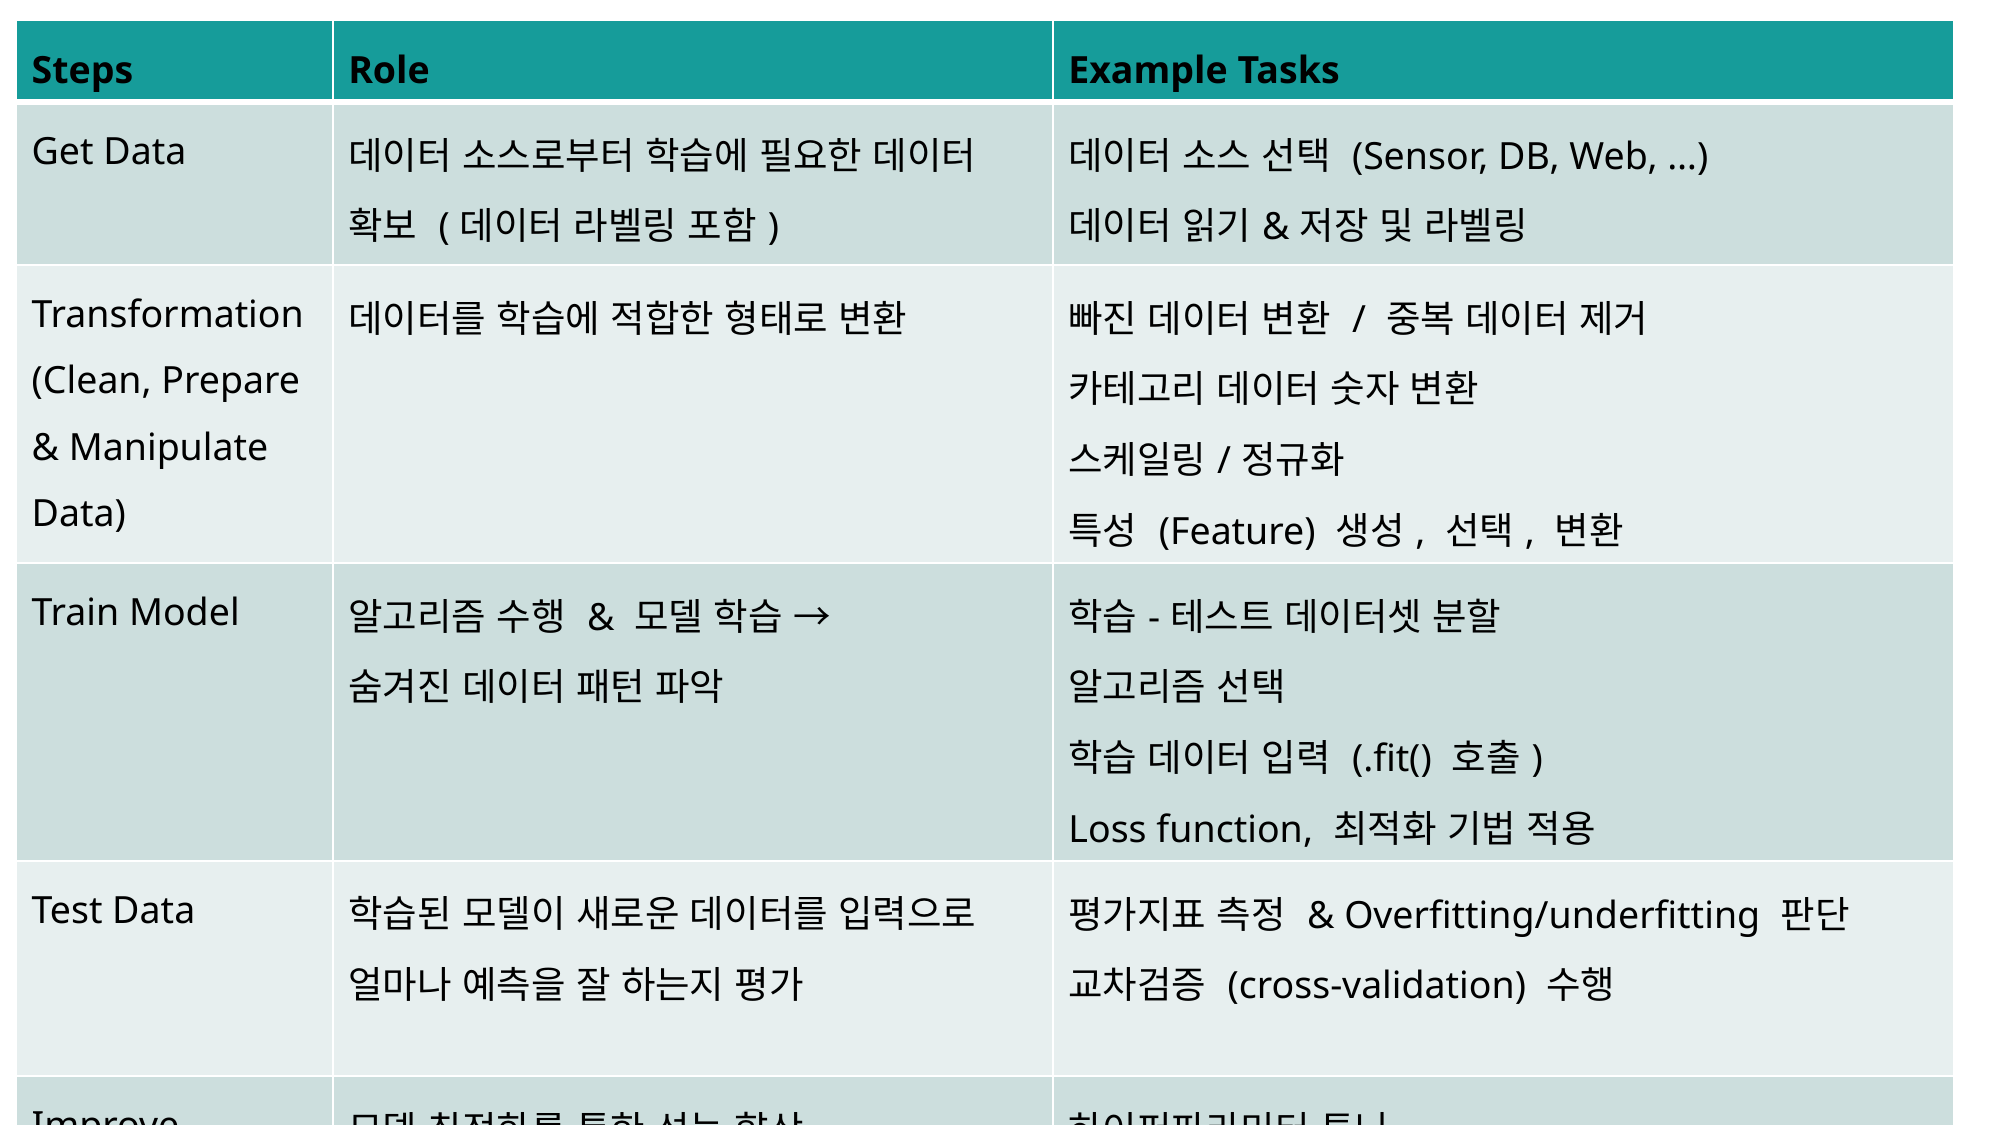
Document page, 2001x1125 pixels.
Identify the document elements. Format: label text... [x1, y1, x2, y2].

table_cell 학습된 모델이 새로운 데이터를 입력으로 얼마나 예측을 잘 하는지 평가 [334, 862, 1052, 1075]
table_cell 하이퍼파라미터 튜닝 알고리즘 변경 데이터 추가 [1054, 1077, 1953, 1125]
table_cell 데이터 소스 선택 (Sensor, DB, Web, …) 데이터 읽기&저장 및 라벨링 [1054, 105, 1953, 264]
table_cell Get Data [17, 105, 332, 264]
table_cell 데이터를 학습에 적합한 형태로 변환 [334, 266, 1052, 562]
table_cell 데이터 소스로부터 학습에 필요한 데이터 확보 (데이터 라벨링 포함) [334, 105, 1052, 264]
table_header Role [334, 21, 1052, 99]
table_cell 학습-테스트 데이터셋 분할 알고리즘 선택 학습 데이터 입력 (.fit() 호출) Loss function, 최적화 기법 적용 [1054, 564, 1953, 860]
table_cell 빠진 데이터 변환 / 중복 데이터 제거 카테고리 데이터 숫자 변환 스케일링/정규화 특성 (Feature) 생성, 선택, 변환 [1054, 266, 1953, 562]
table_cell Improve [17, 1077, 332, 1125]
table_cell 모델 최적화를 통한 성능 향상 [334, 1077, 1052, 1125]
table_header Example Tasks [1054, 21, 1953, 99]
table_cell Transformation (Clean, Prepare & Manipulate Data) [17, 266, 332, 562]
table_cell Train Model [17, 564, 332, 860]
table_cell 알고리즘 수행 & 모델 학습 → 숨겨진 데이터 패턴 파악 [334, 564, 1052, 860]
table_cell 평가지표 측정 & Overfitting/underfitting 판단 교차검증 (cross-validation) 수행 [1054, 862, 1953, 1075]
table_cell Test Data [17, 862, 332, 1075]
table_header Steps [17, 21, 332, 99]
